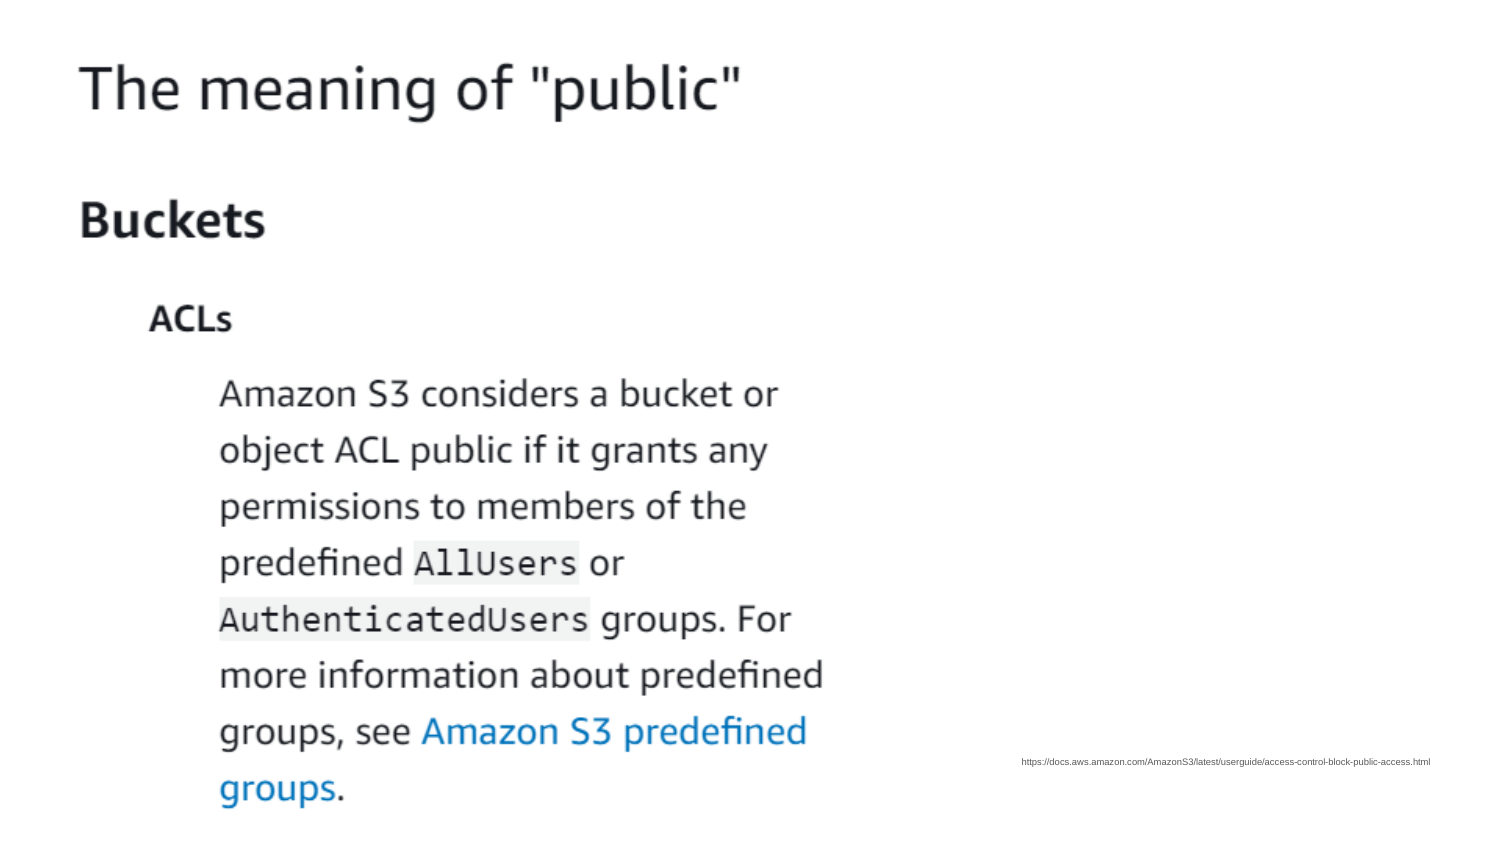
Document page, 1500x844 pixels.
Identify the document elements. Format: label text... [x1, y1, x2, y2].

picture [50, 8, 872, 836]
list https://docs.aws.amazon.com/AmazonS3/latest/userguide/access-control-block-public-access.html [1006, 739, 1449, 790]
